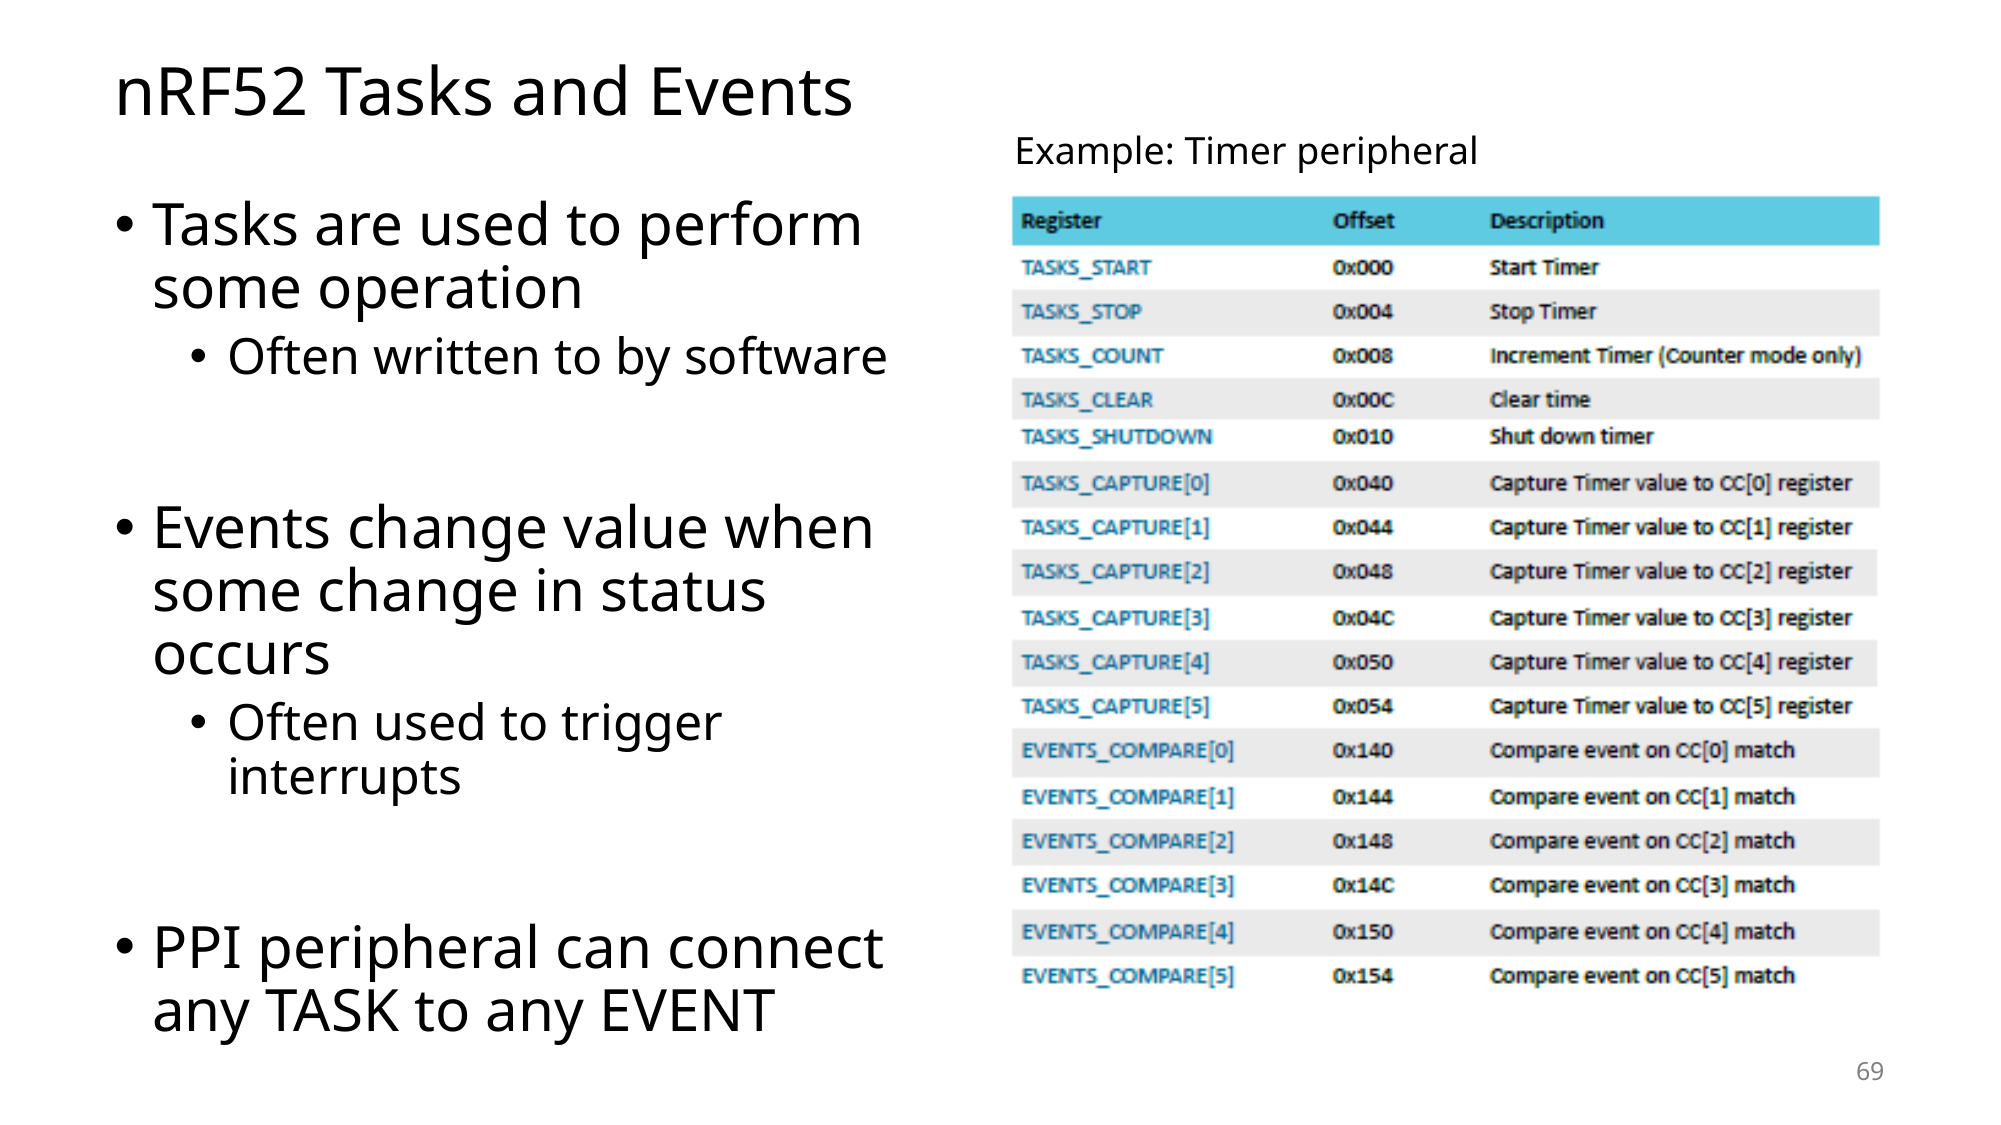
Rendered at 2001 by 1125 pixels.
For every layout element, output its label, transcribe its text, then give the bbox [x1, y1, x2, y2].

list Tasks are used to perform some operation Often written to by software Events change value when some change in status occurs Often used to trigger interrupts PPI peripheral can connect any TASK to any EVENT [99, 187, 943, 1013]
text_box Example: Timer peripheral [999, 119, 1900, 180]
slide_number 69 [1749, 1042, 1900, 1103]
title nRF52 Tasks and Events [99, 37, 1900, 150]
picture [991, 180, 1900, 1006]
